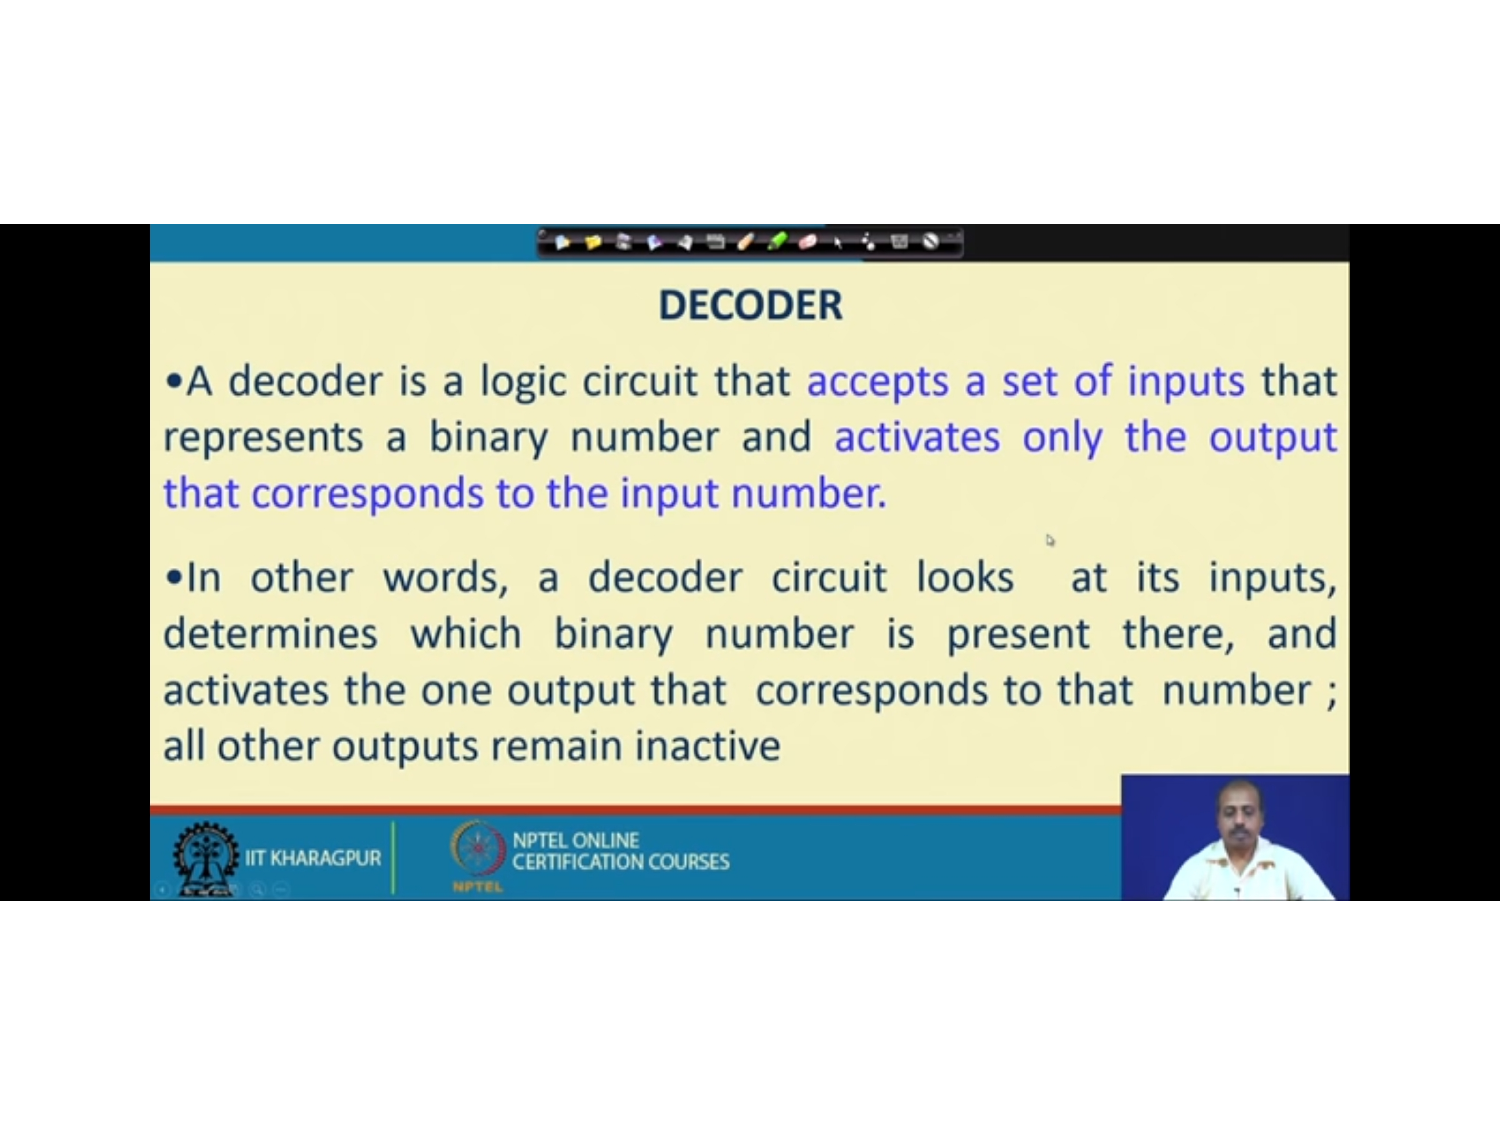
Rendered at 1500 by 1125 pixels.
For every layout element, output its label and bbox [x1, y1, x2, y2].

picture [0, 224, 1500, 901]
